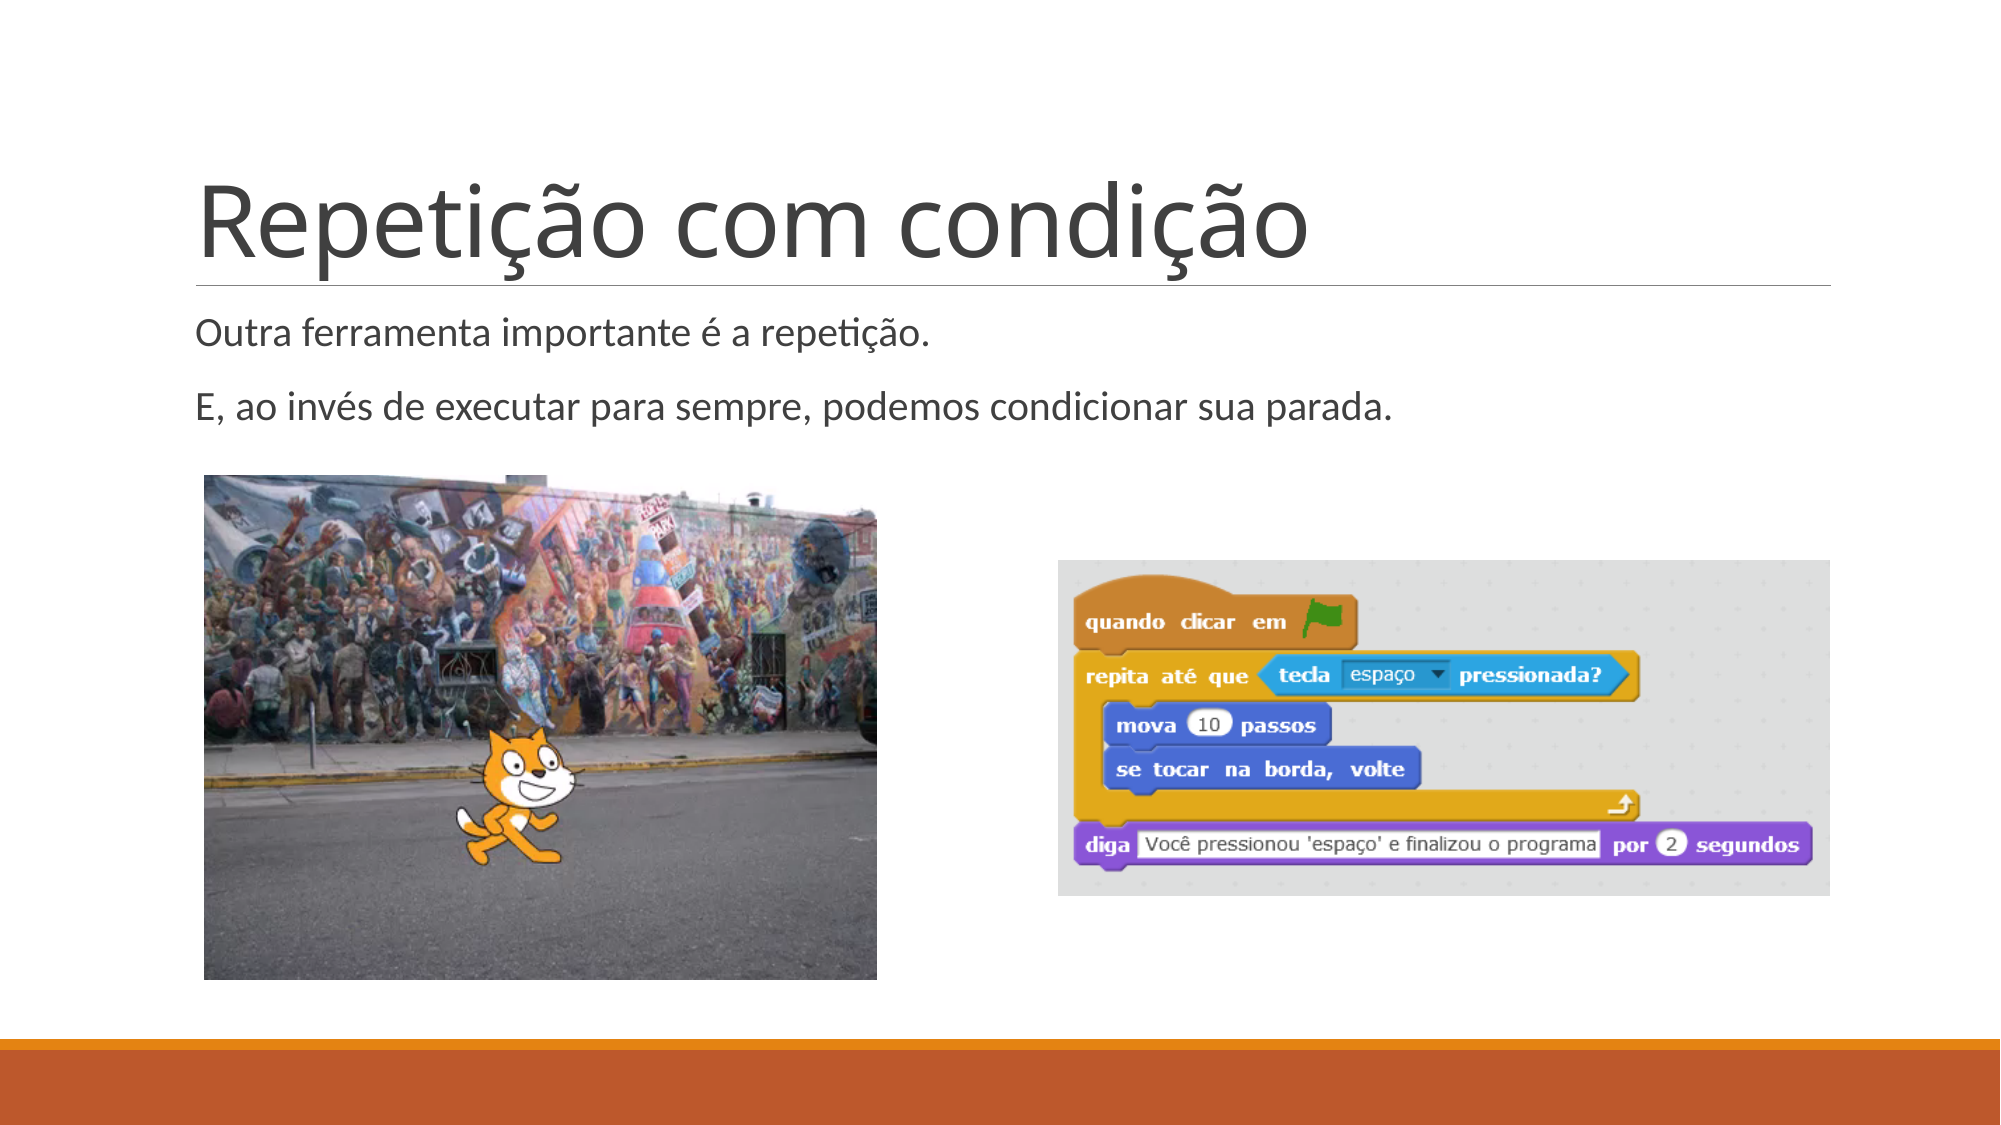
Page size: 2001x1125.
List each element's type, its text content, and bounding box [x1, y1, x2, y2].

list Outra ferramenta importante é a repetição. E, ao invés de executar para sempre, podemos condicionar sua parada. [180, 302, 1830, 963]
title Repetição com condição [180, 47, 1830, 285]
picture [1057, 559, 1831, 896]
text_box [203, 474, 879, 981]
